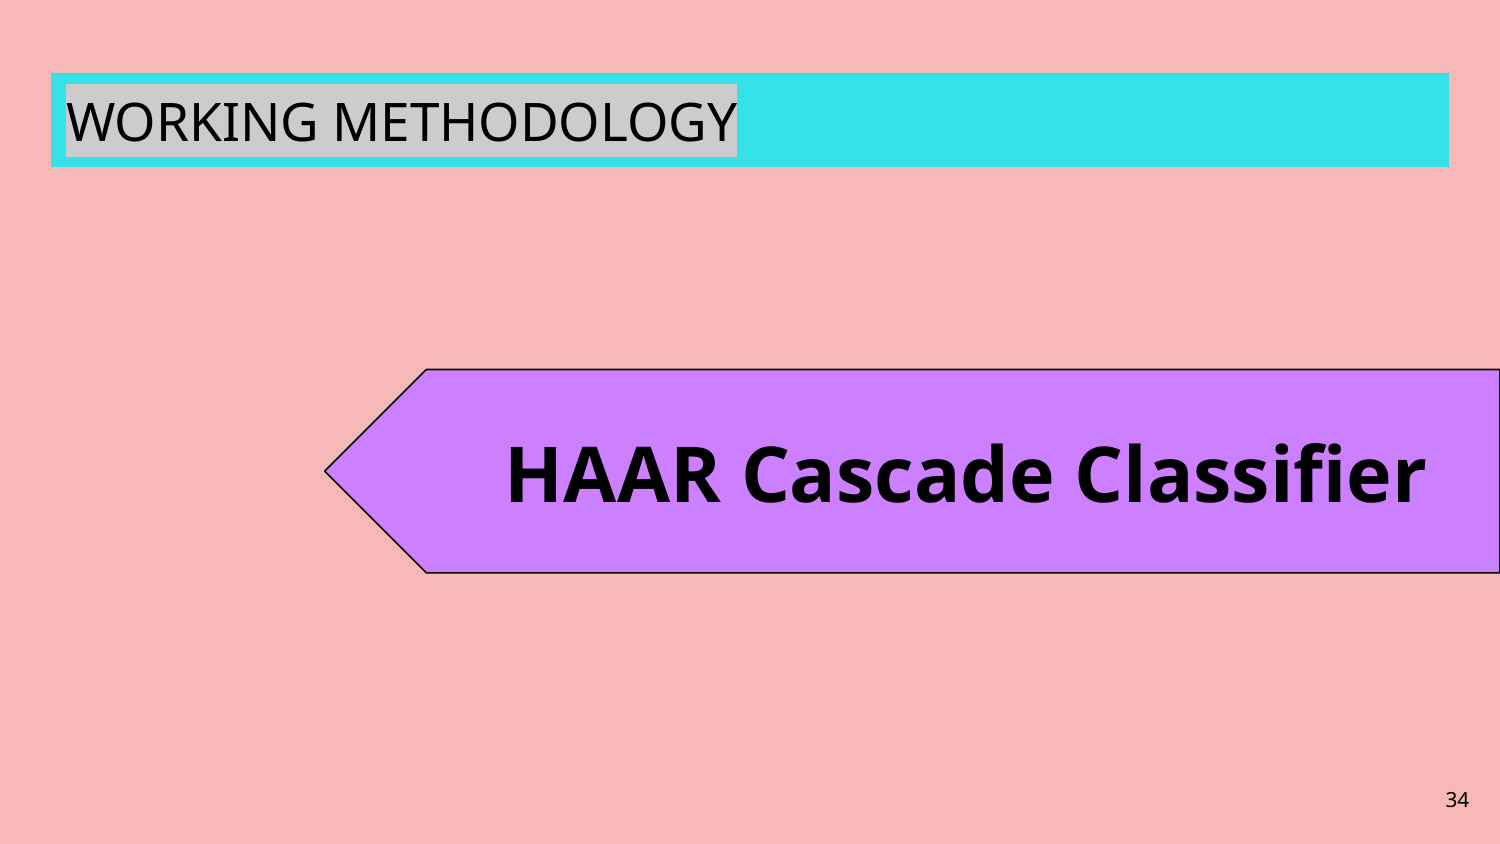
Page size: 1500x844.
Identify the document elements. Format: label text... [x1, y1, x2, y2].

text_box HAAR Cascade Classifier [324, 369, 1500, 573]
title WORKING METHODOLOGY [51, 72, 1449, 166]
list [51, 166, 1449, 829]
slide_number ‹#› [1394, 769, 1484, 834]
